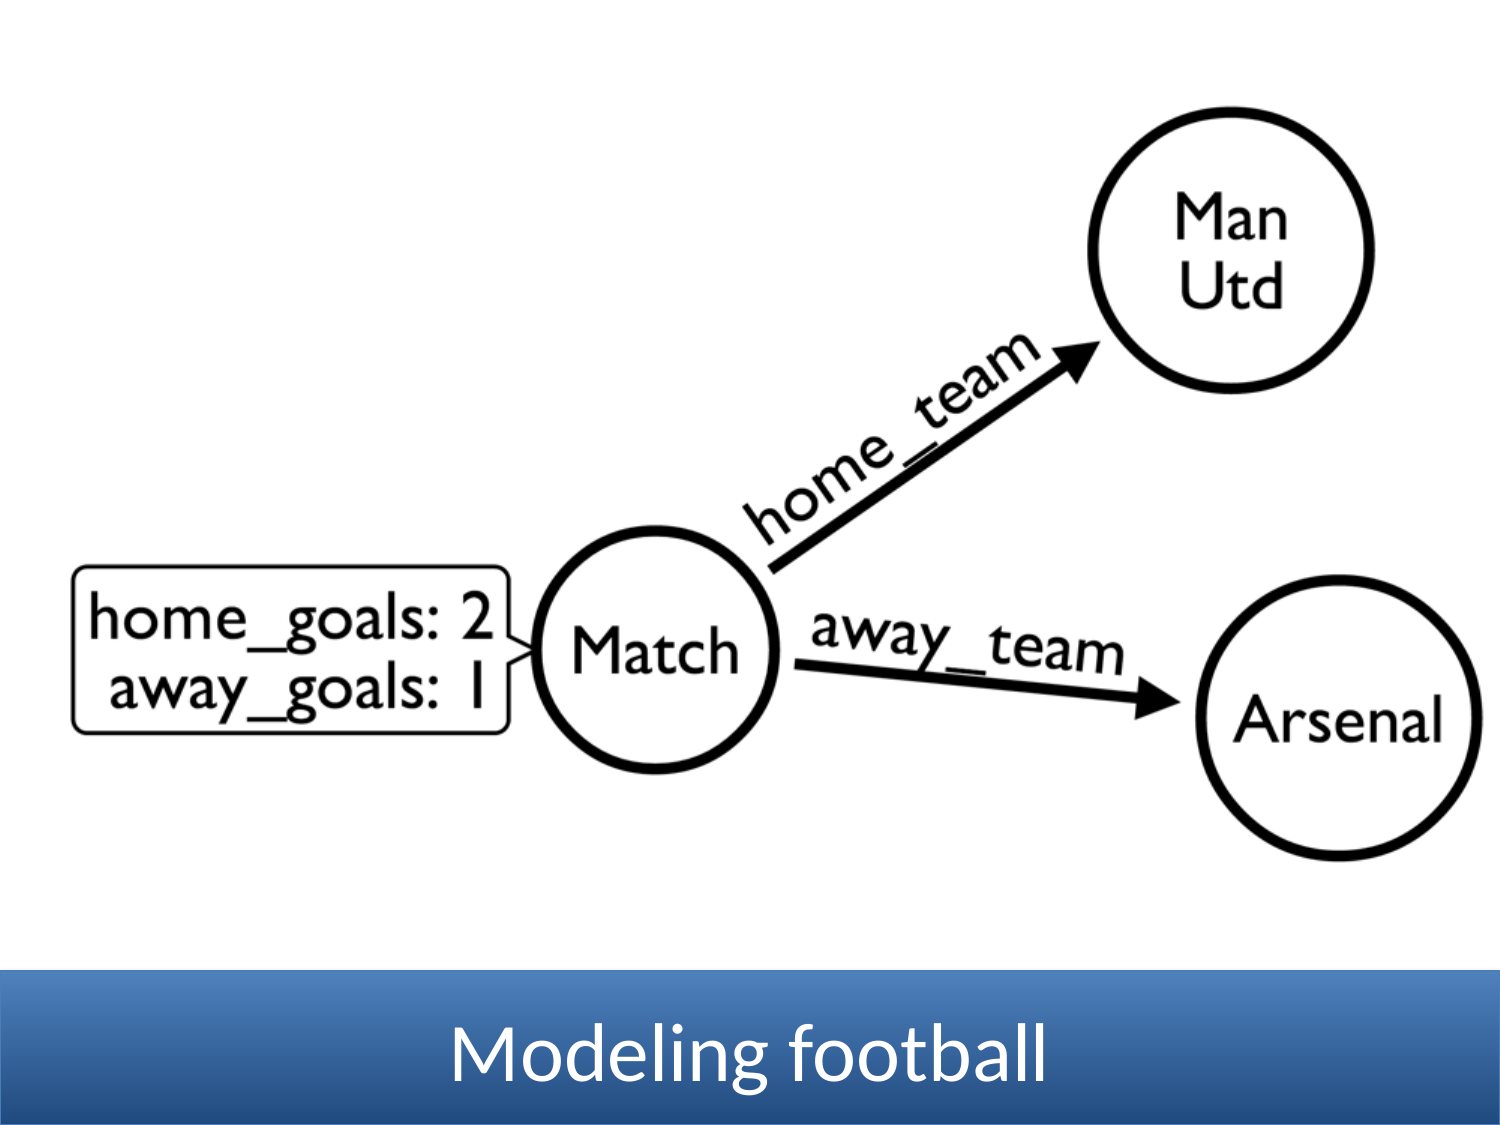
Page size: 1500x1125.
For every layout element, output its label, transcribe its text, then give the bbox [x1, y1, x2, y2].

text_box Modeling football [0, 970, 1500, 1125]
picture [0, 43, 1500, 888]
